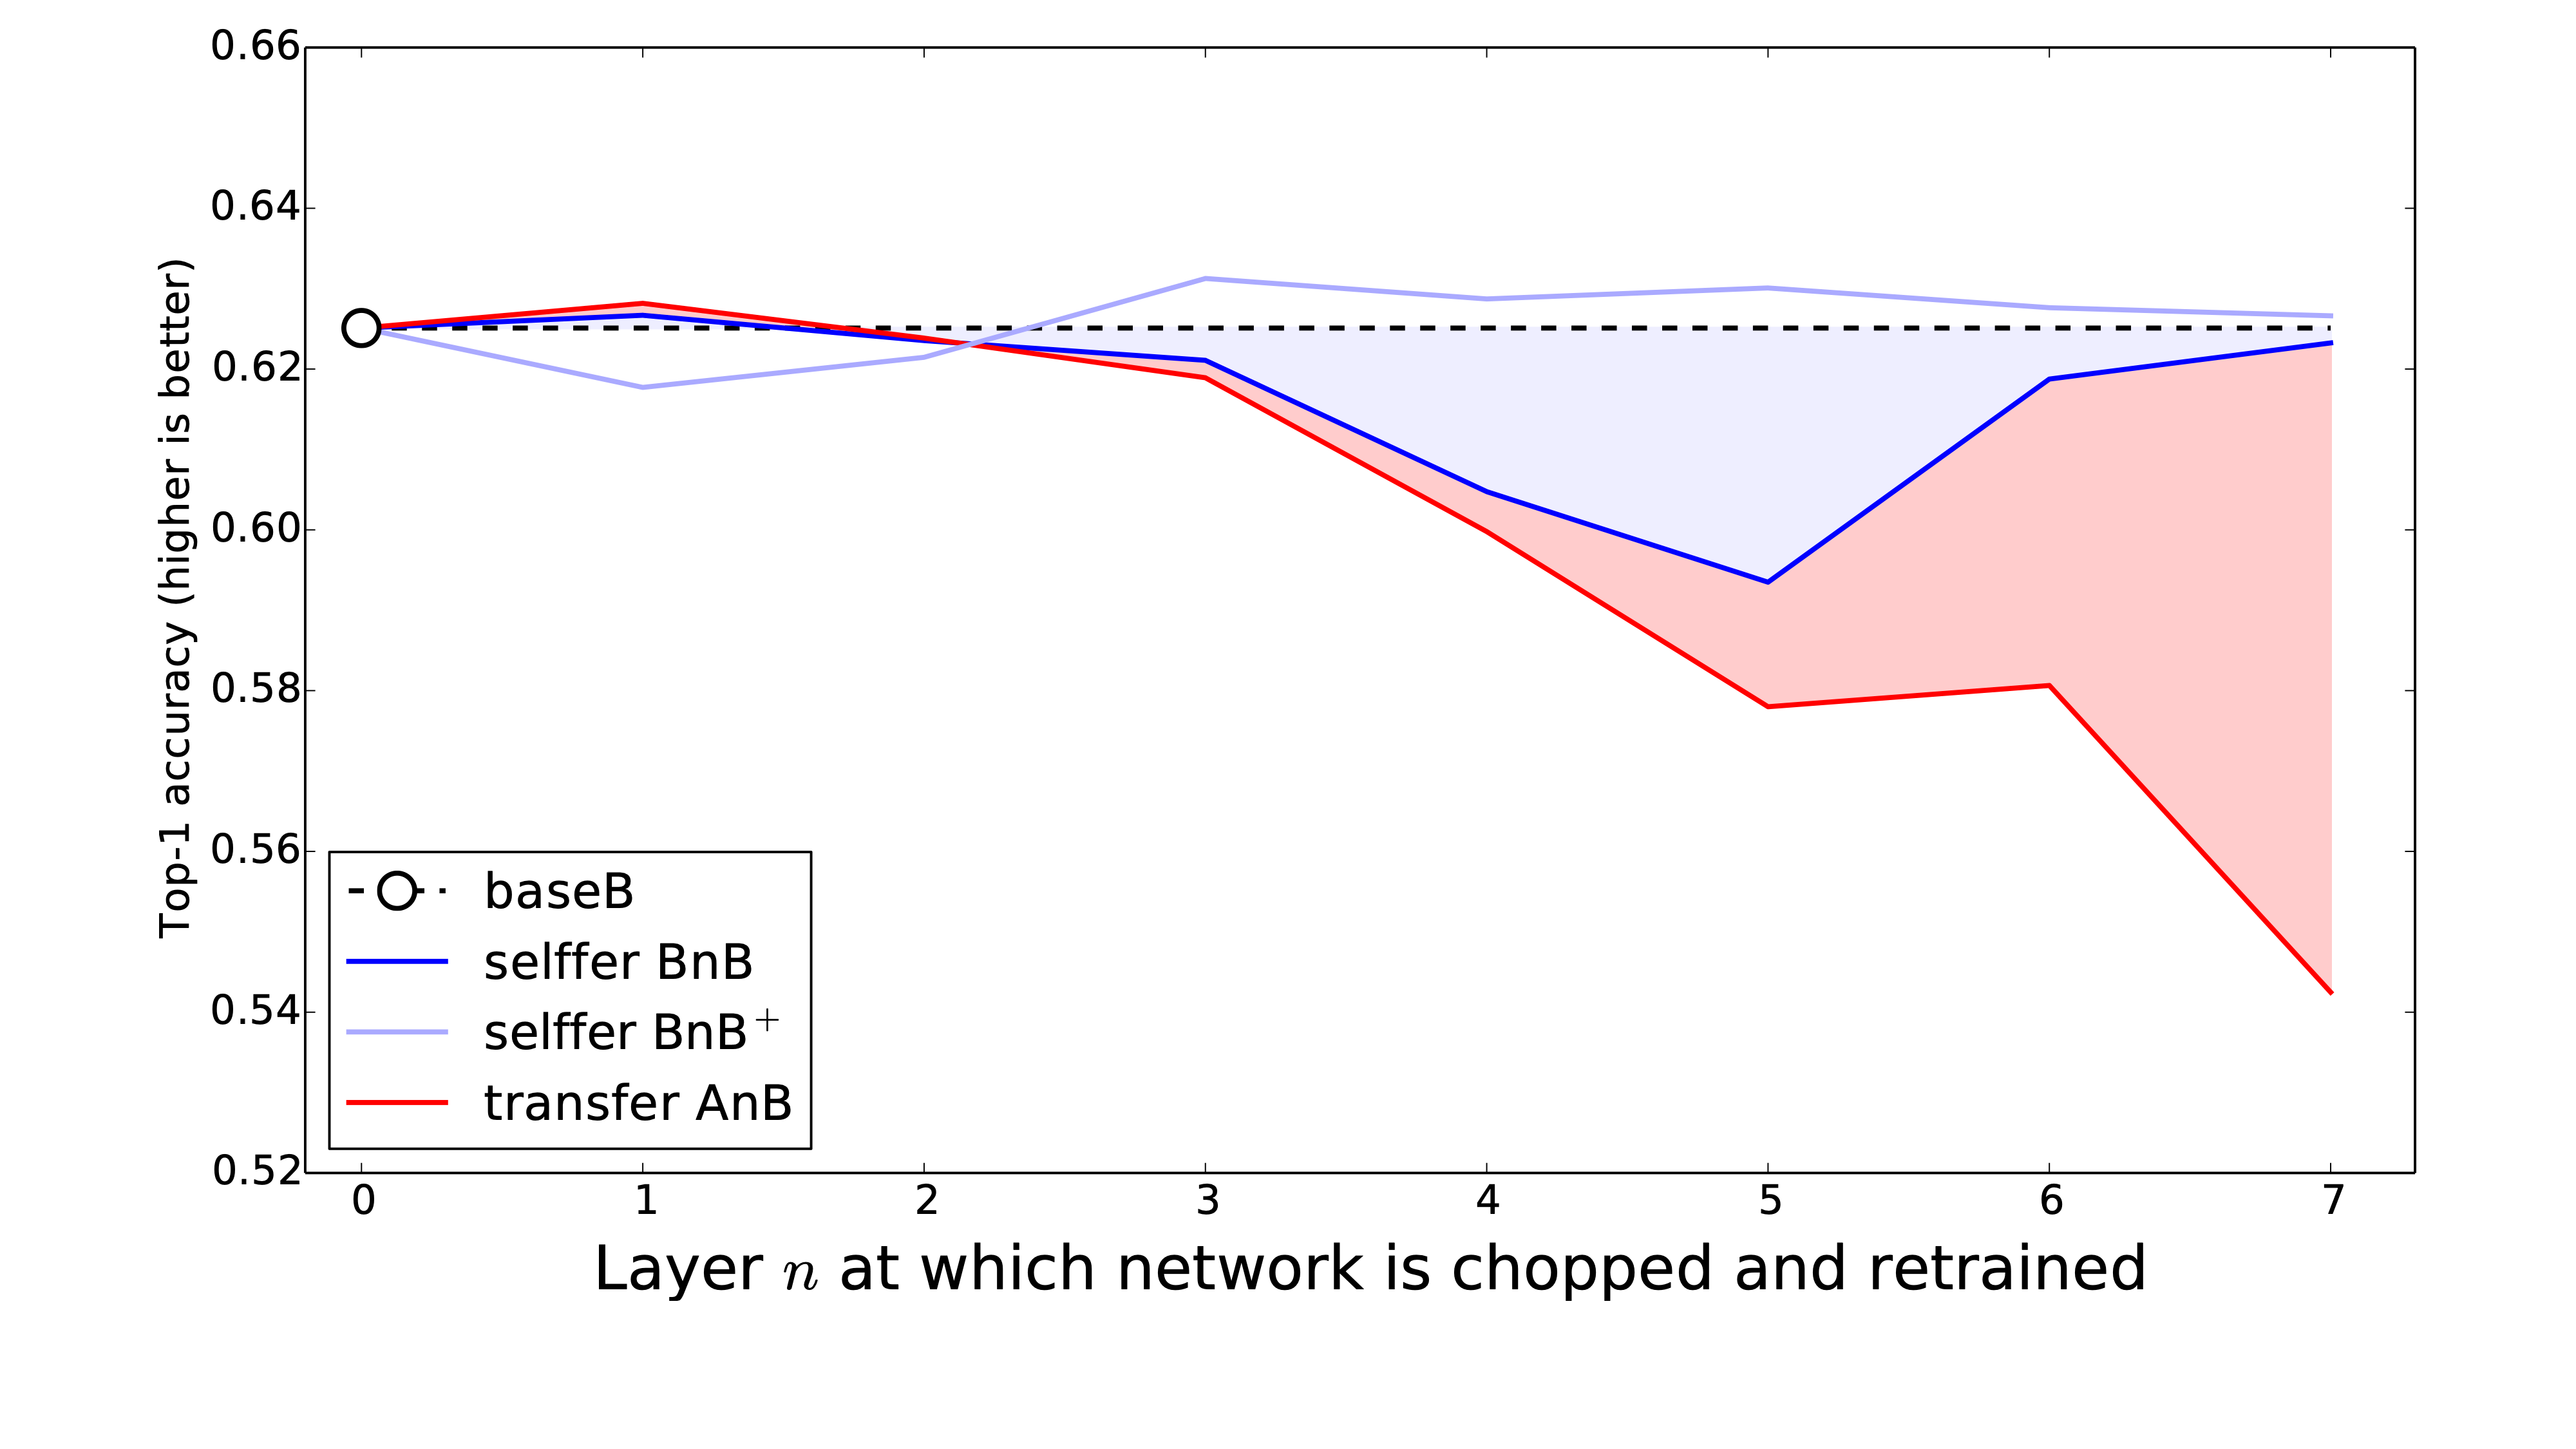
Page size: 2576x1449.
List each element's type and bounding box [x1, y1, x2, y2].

picture [156, 28, 2418, 1301]
